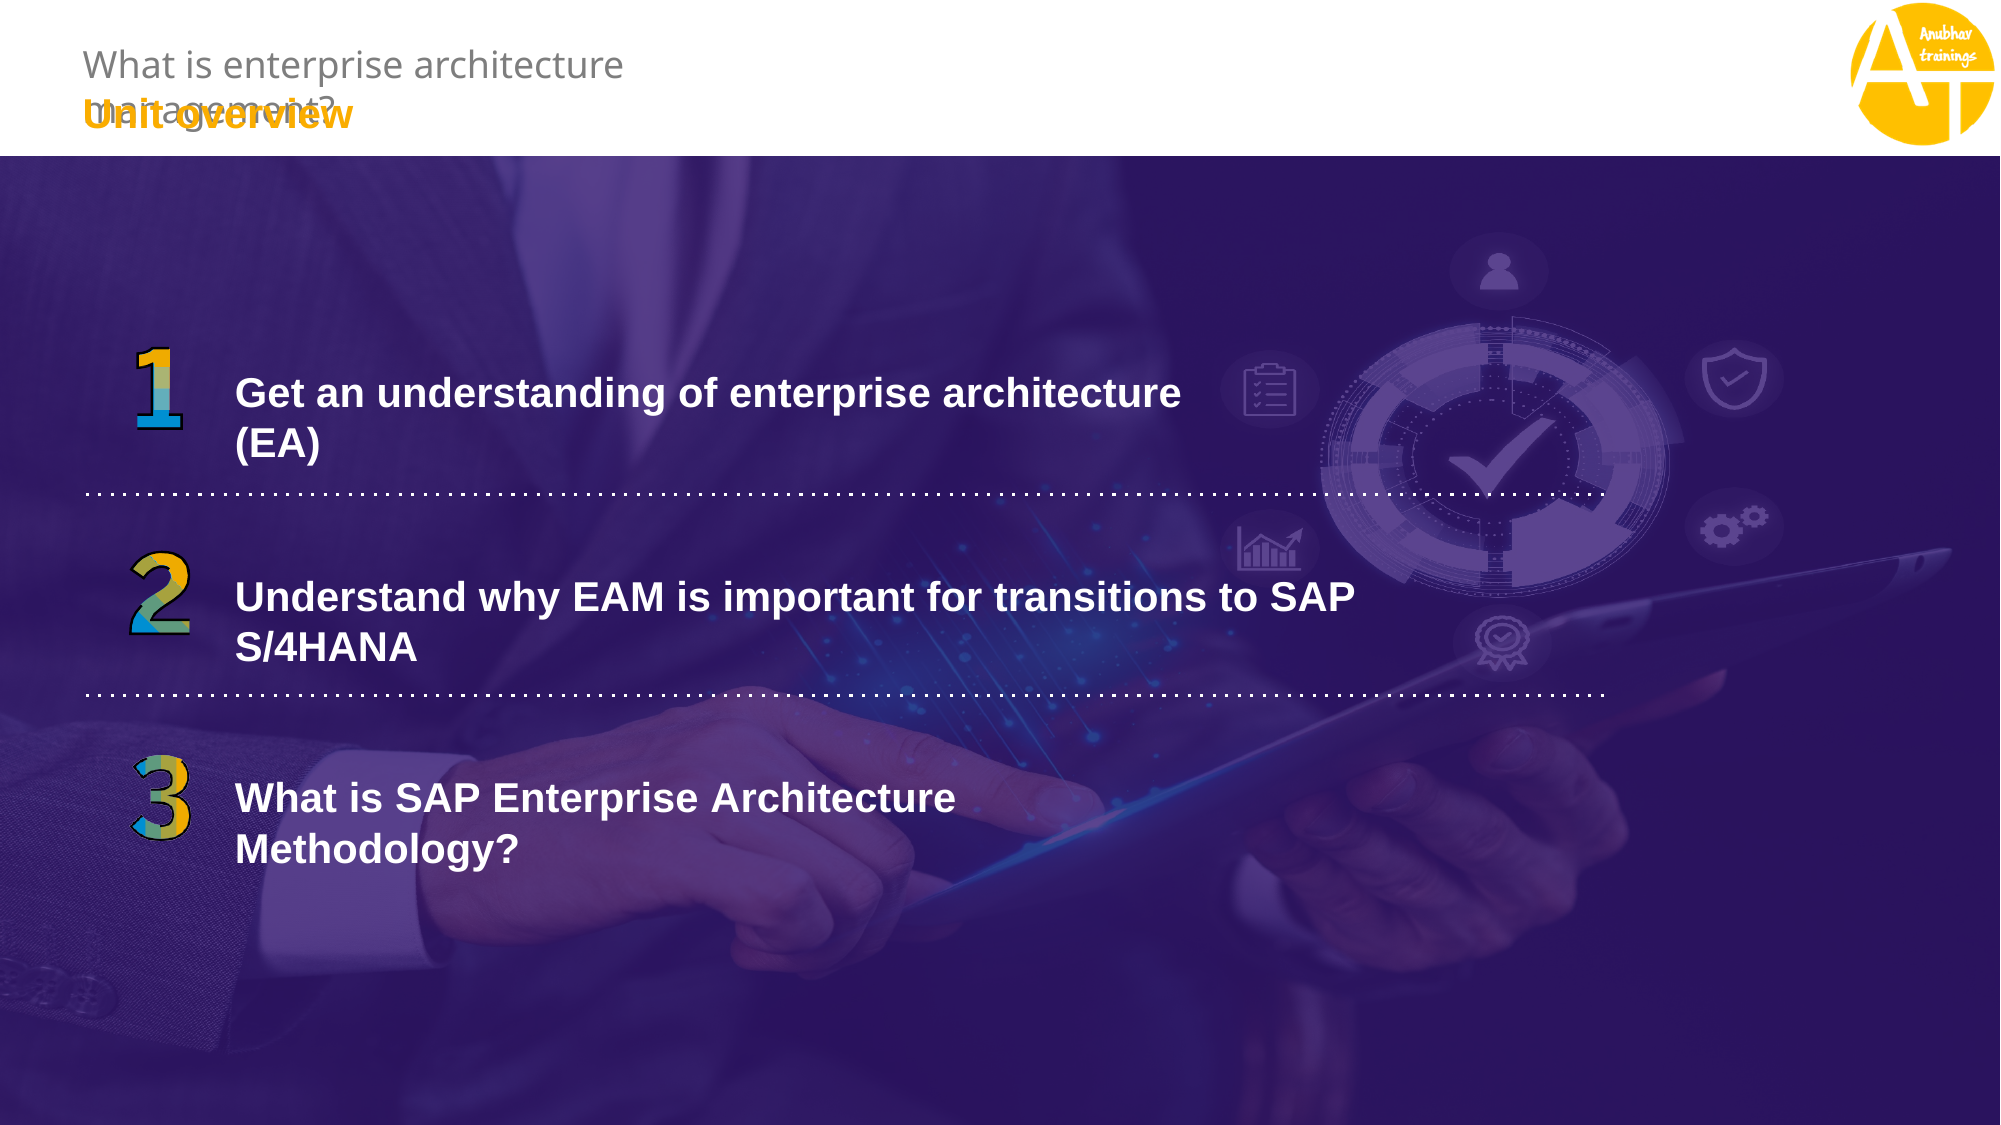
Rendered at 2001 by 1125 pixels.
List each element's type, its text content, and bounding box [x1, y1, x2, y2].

title Unit overview [80, 84, 356, 152]
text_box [136, 346, 184, 431]
picture [0, 0, 2000, 1125]
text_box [128, 550, 191, 636]
text_box What is enterprise architecture management? [80, 39, 843, 132]
